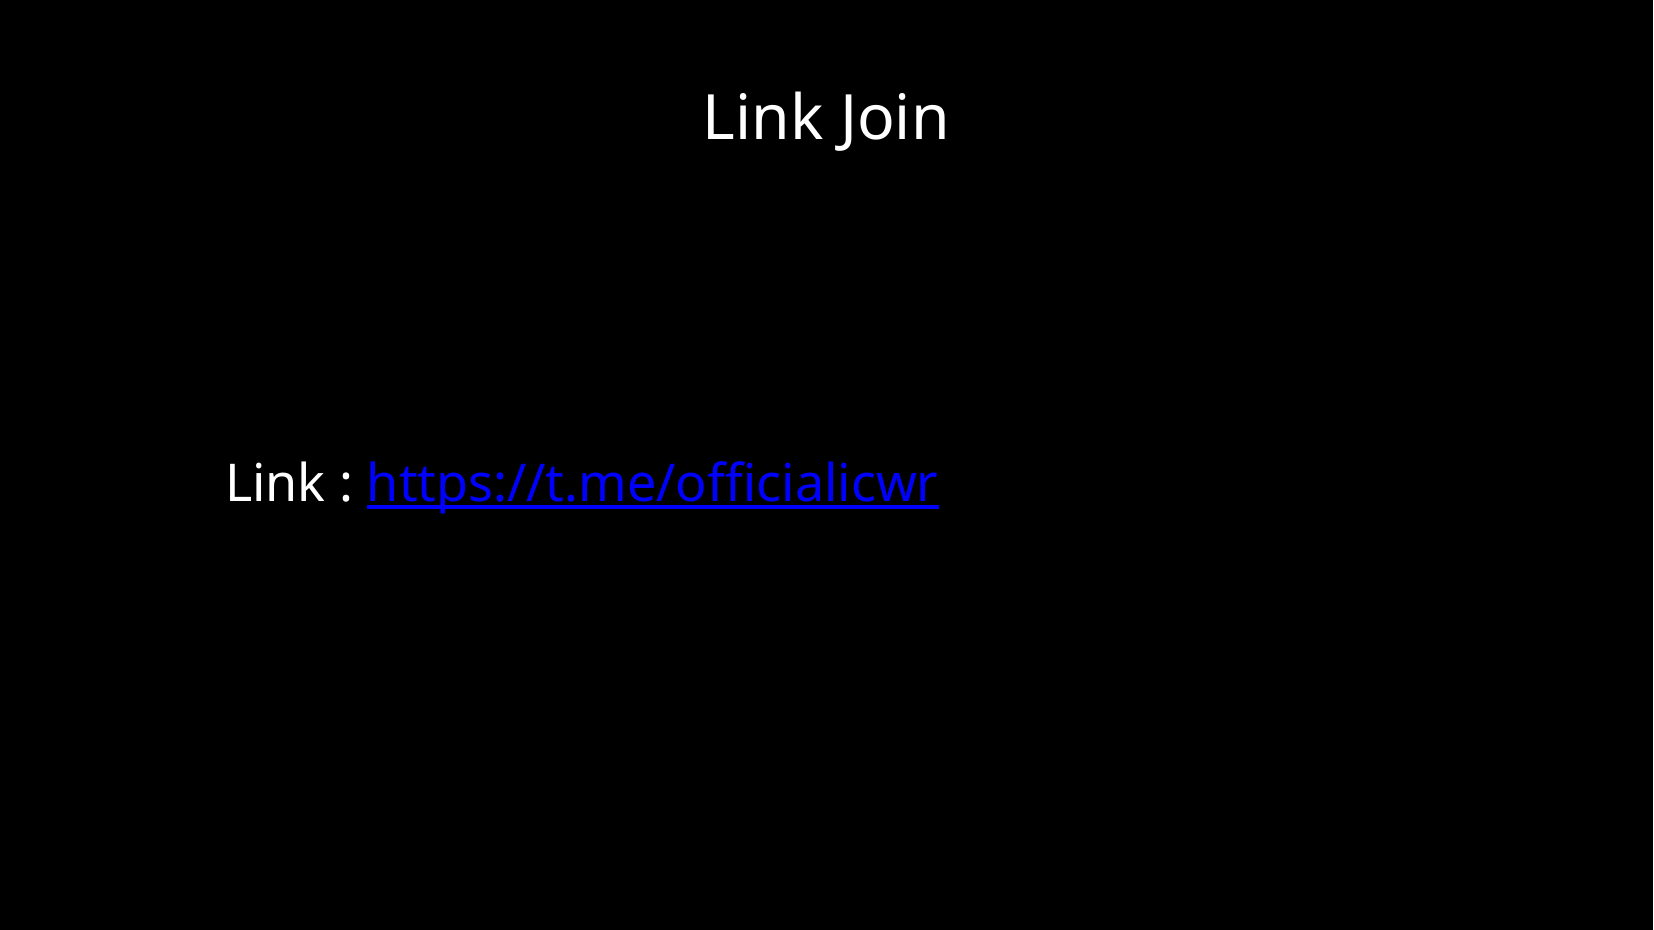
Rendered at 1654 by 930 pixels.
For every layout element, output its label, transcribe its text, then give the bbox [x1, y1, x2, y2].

text_box Link Join [82, 37, 1571, 193]
text_box Link : https://t.me/officialicwr [225, 407, 1293, 563]
